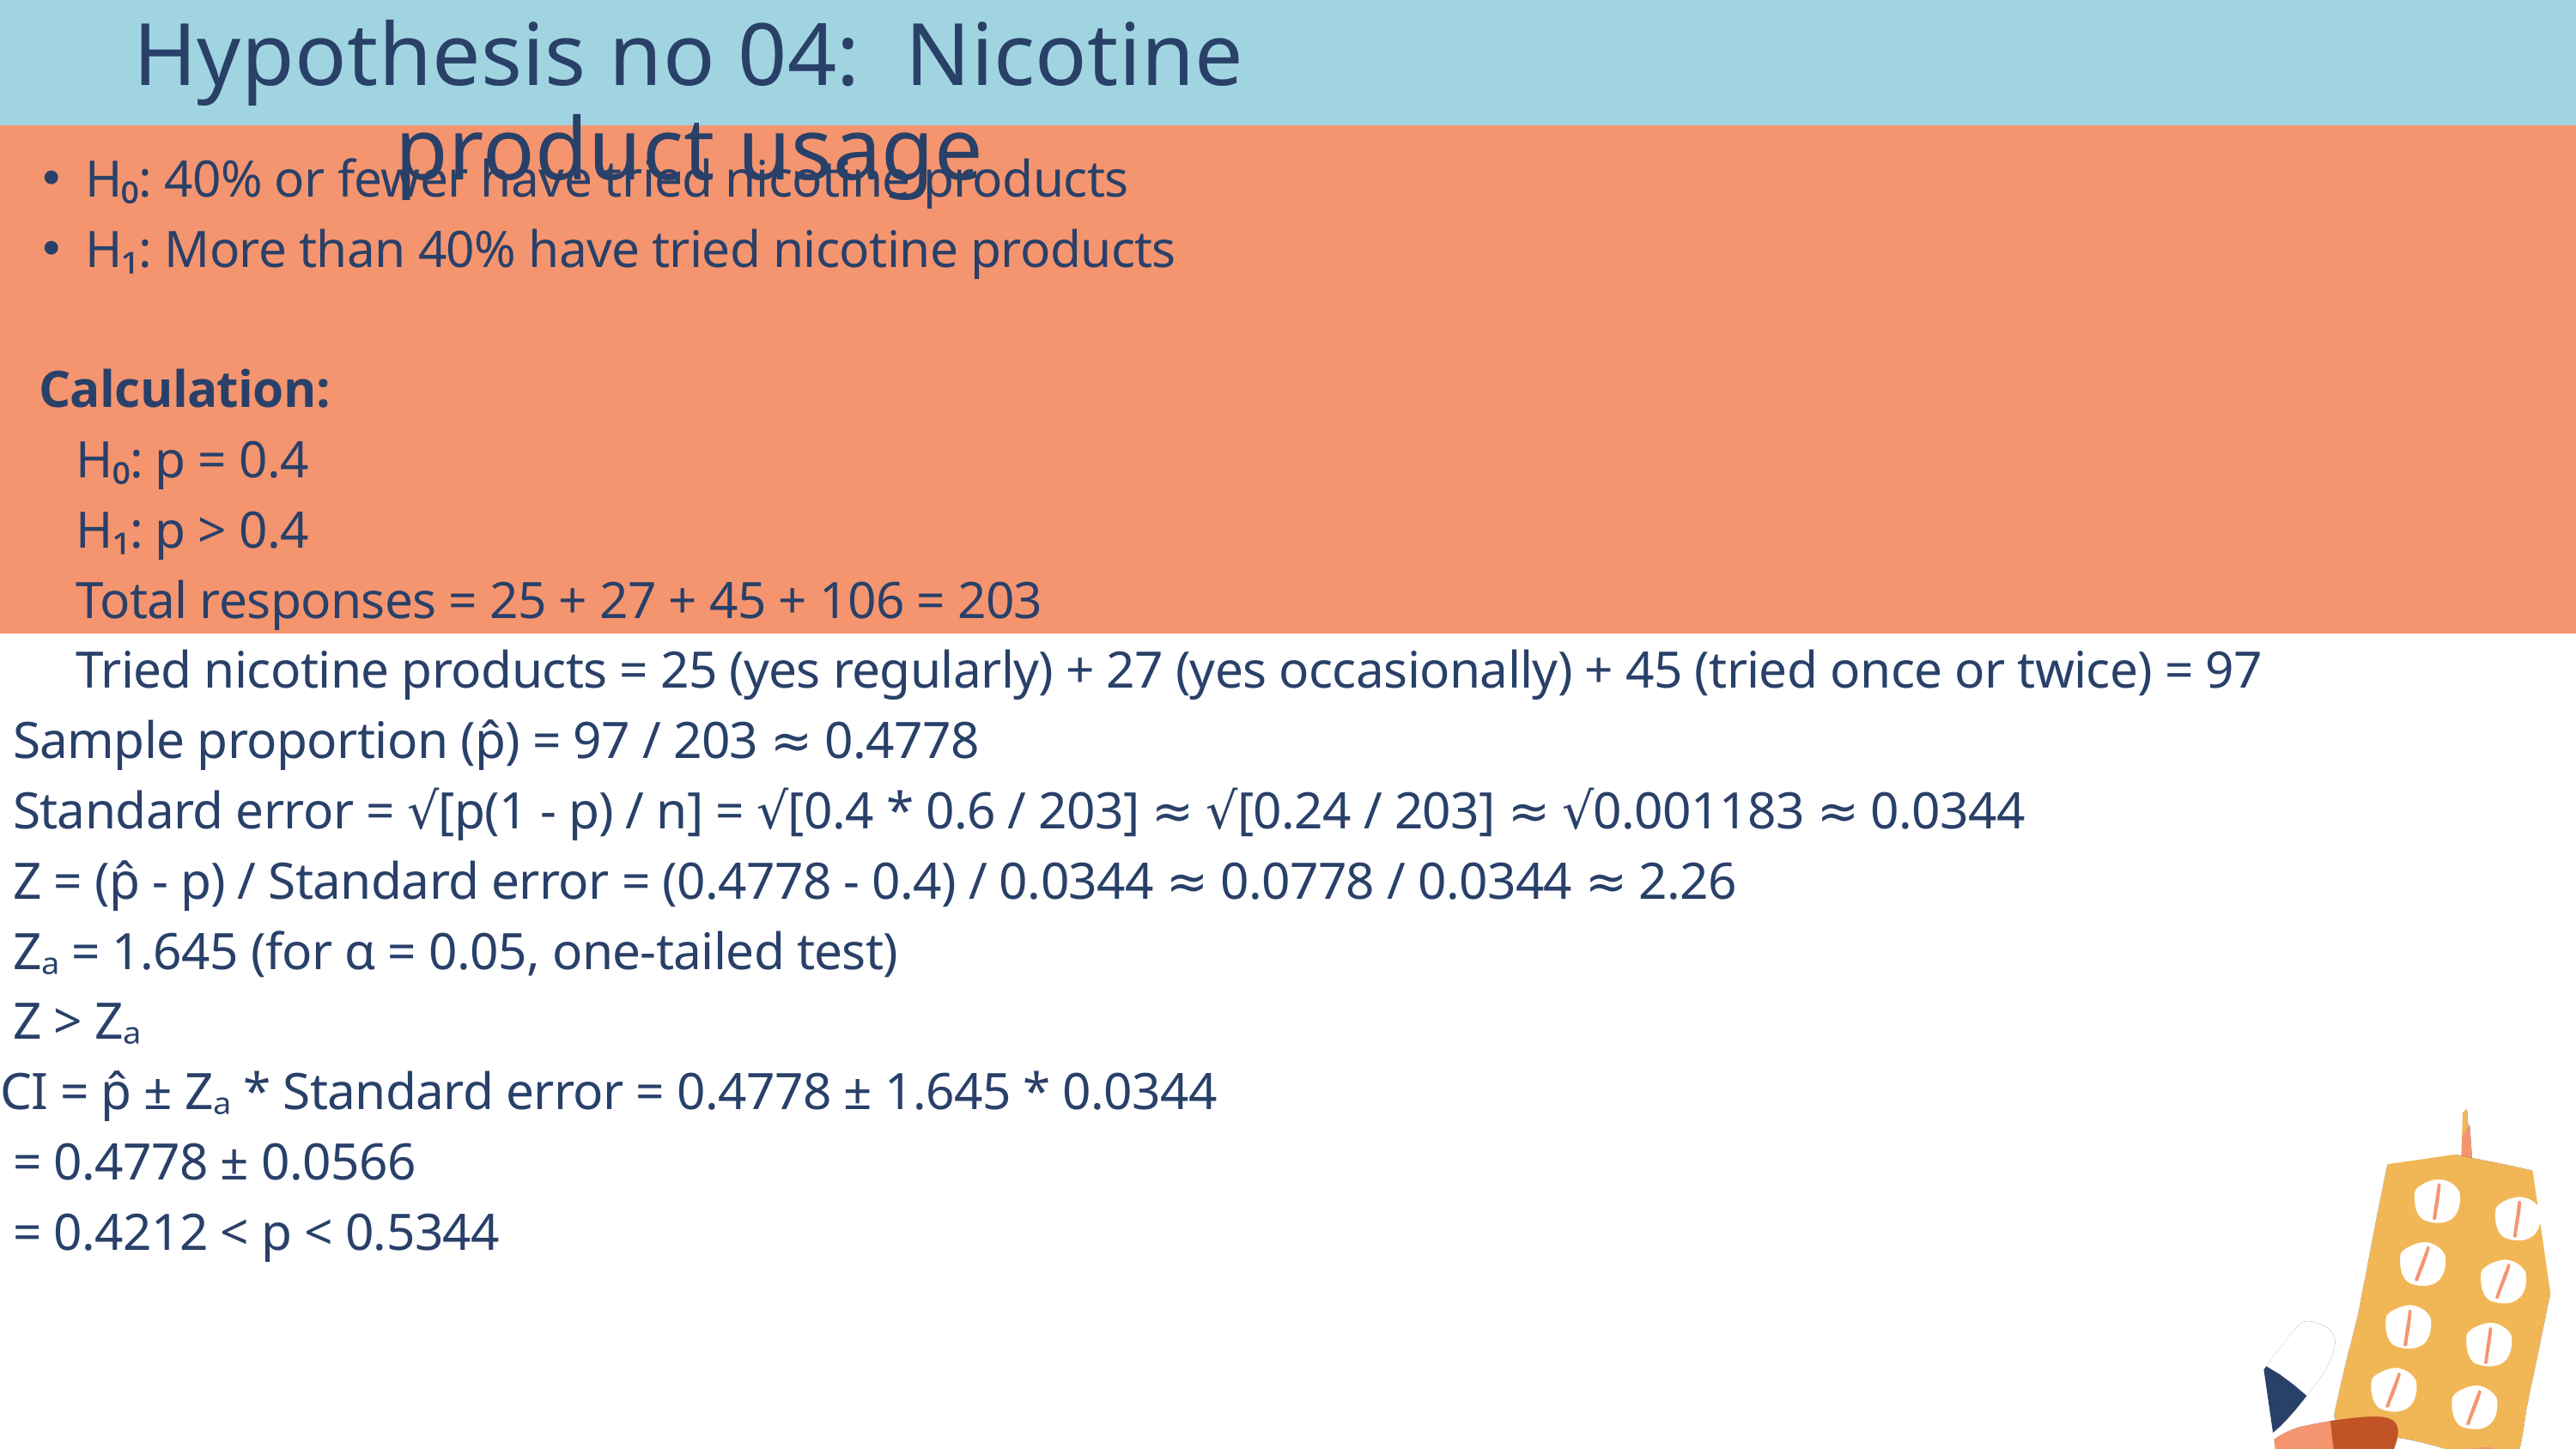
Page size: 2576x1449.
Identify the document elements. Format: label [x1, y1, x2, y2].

text_box [0, 0, 2576, 123]
text_box [0, 643, 2576, 1449]
text_box [0, 124, 2576, 634]
